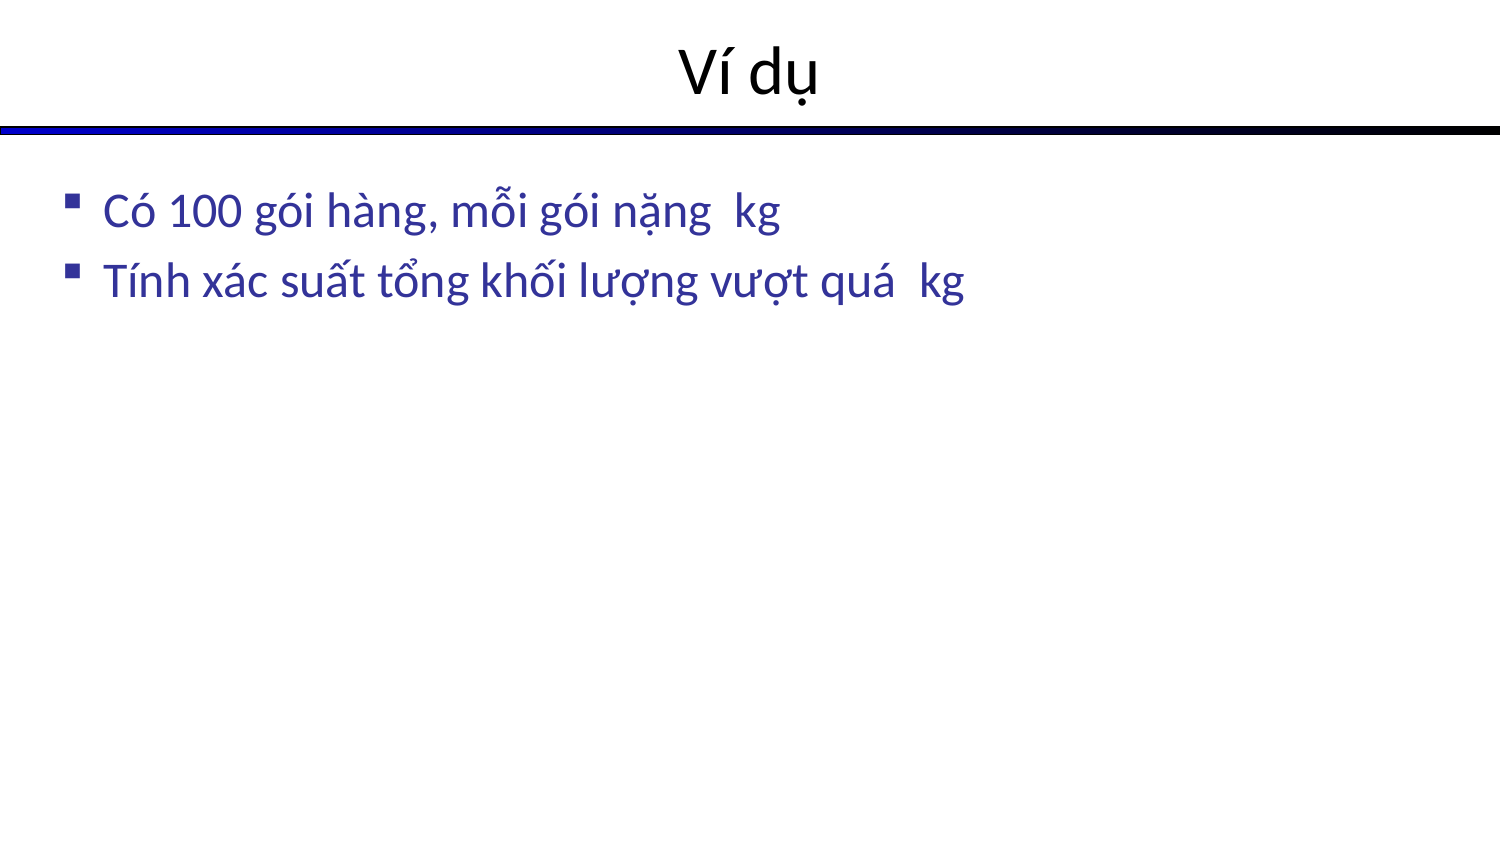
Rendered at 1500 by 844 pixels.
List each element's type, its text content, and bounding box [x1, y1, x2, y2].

title Ví dụ [0, 0, 1500, 138]
